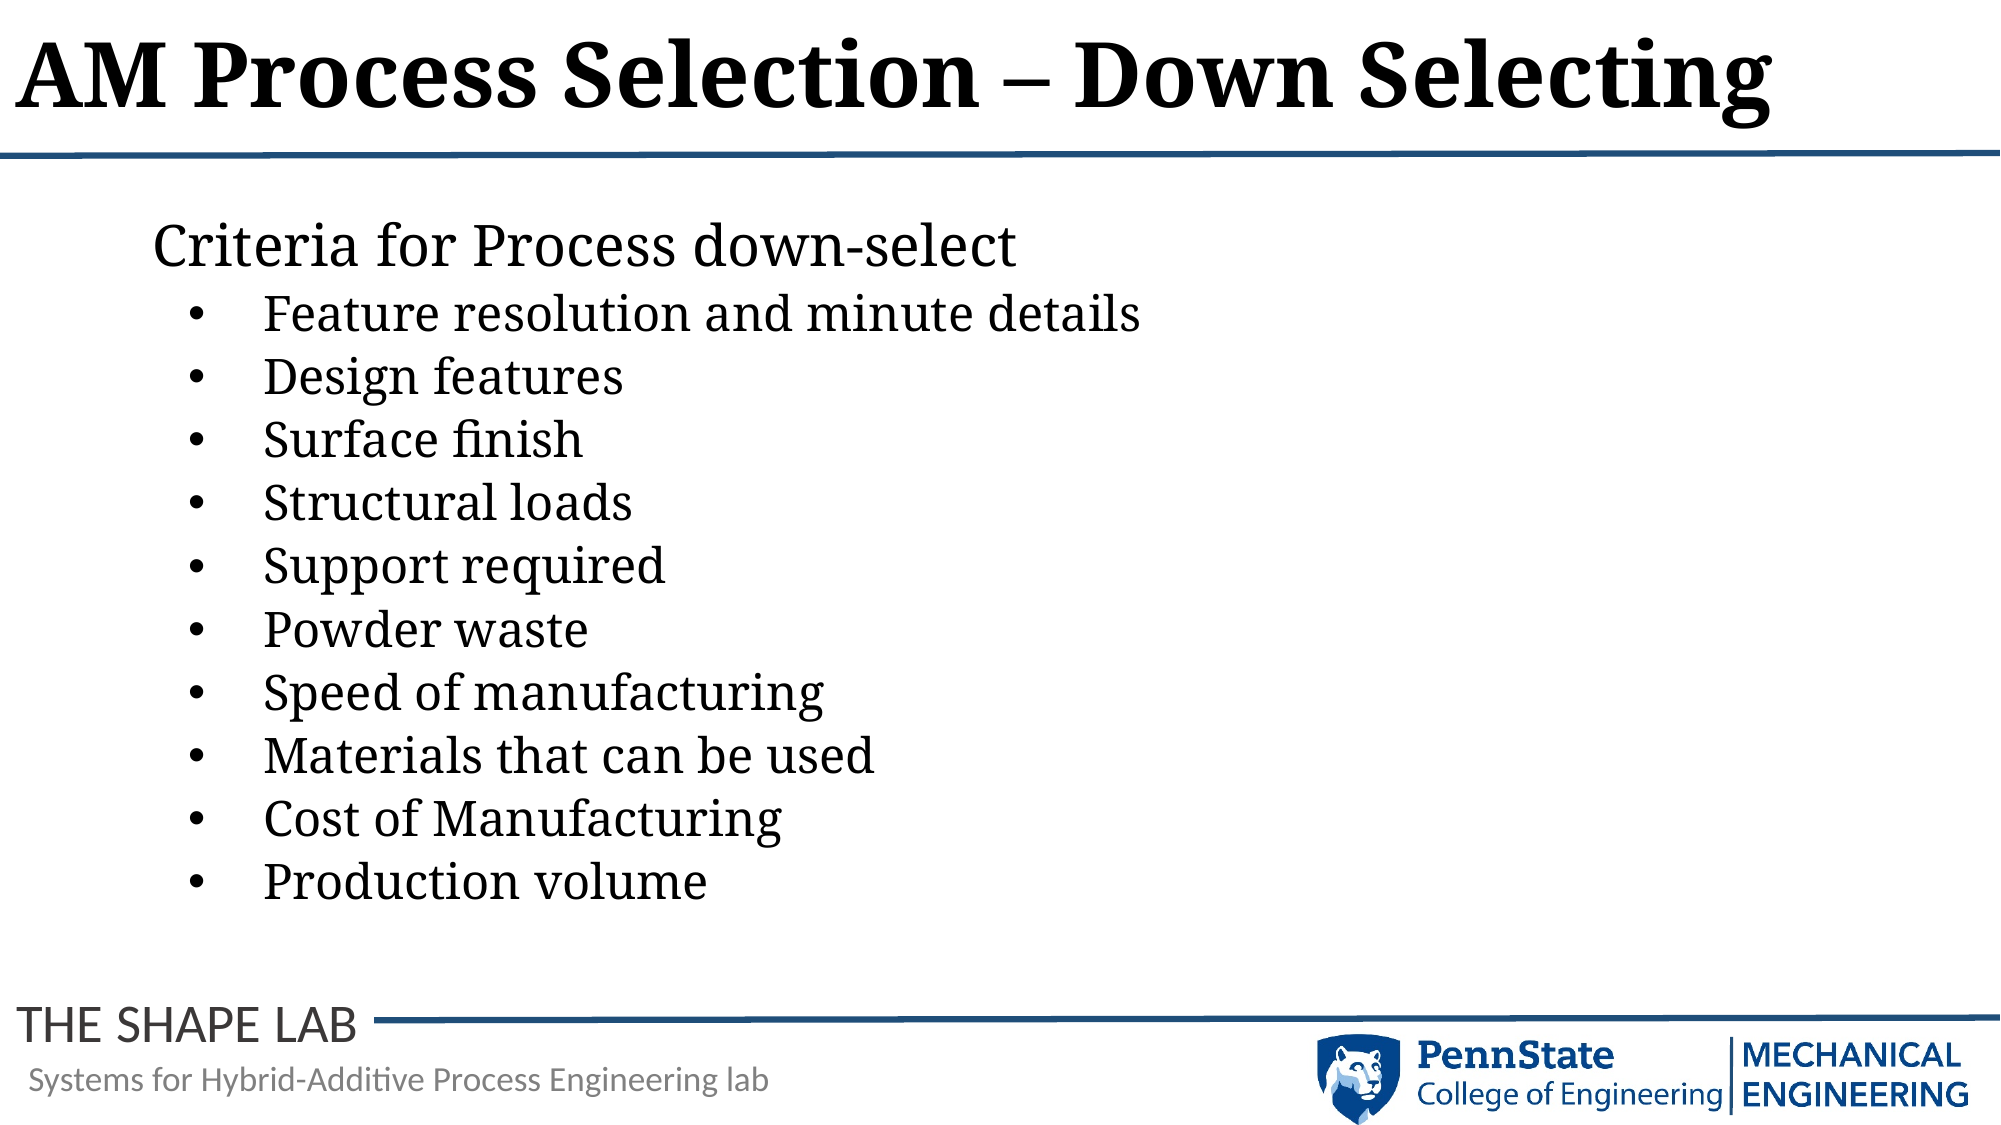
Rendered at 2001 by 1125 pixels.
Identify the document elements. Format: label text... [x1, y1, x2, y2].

picture [1739, 1036, 1973, 1112]
title AM Process Selection – Down Selecting [0, 0, 2000, 156]
list Criteria for Process down-select Feature resolution and minute details Design features Surface finish Structural loads Support required Powder waste Speed of manufacturing Materials that can be used Cost of Manufacturing Production volume [137, 209, 1863, 966]
picture [1307, 1023, 1725, 1125]
